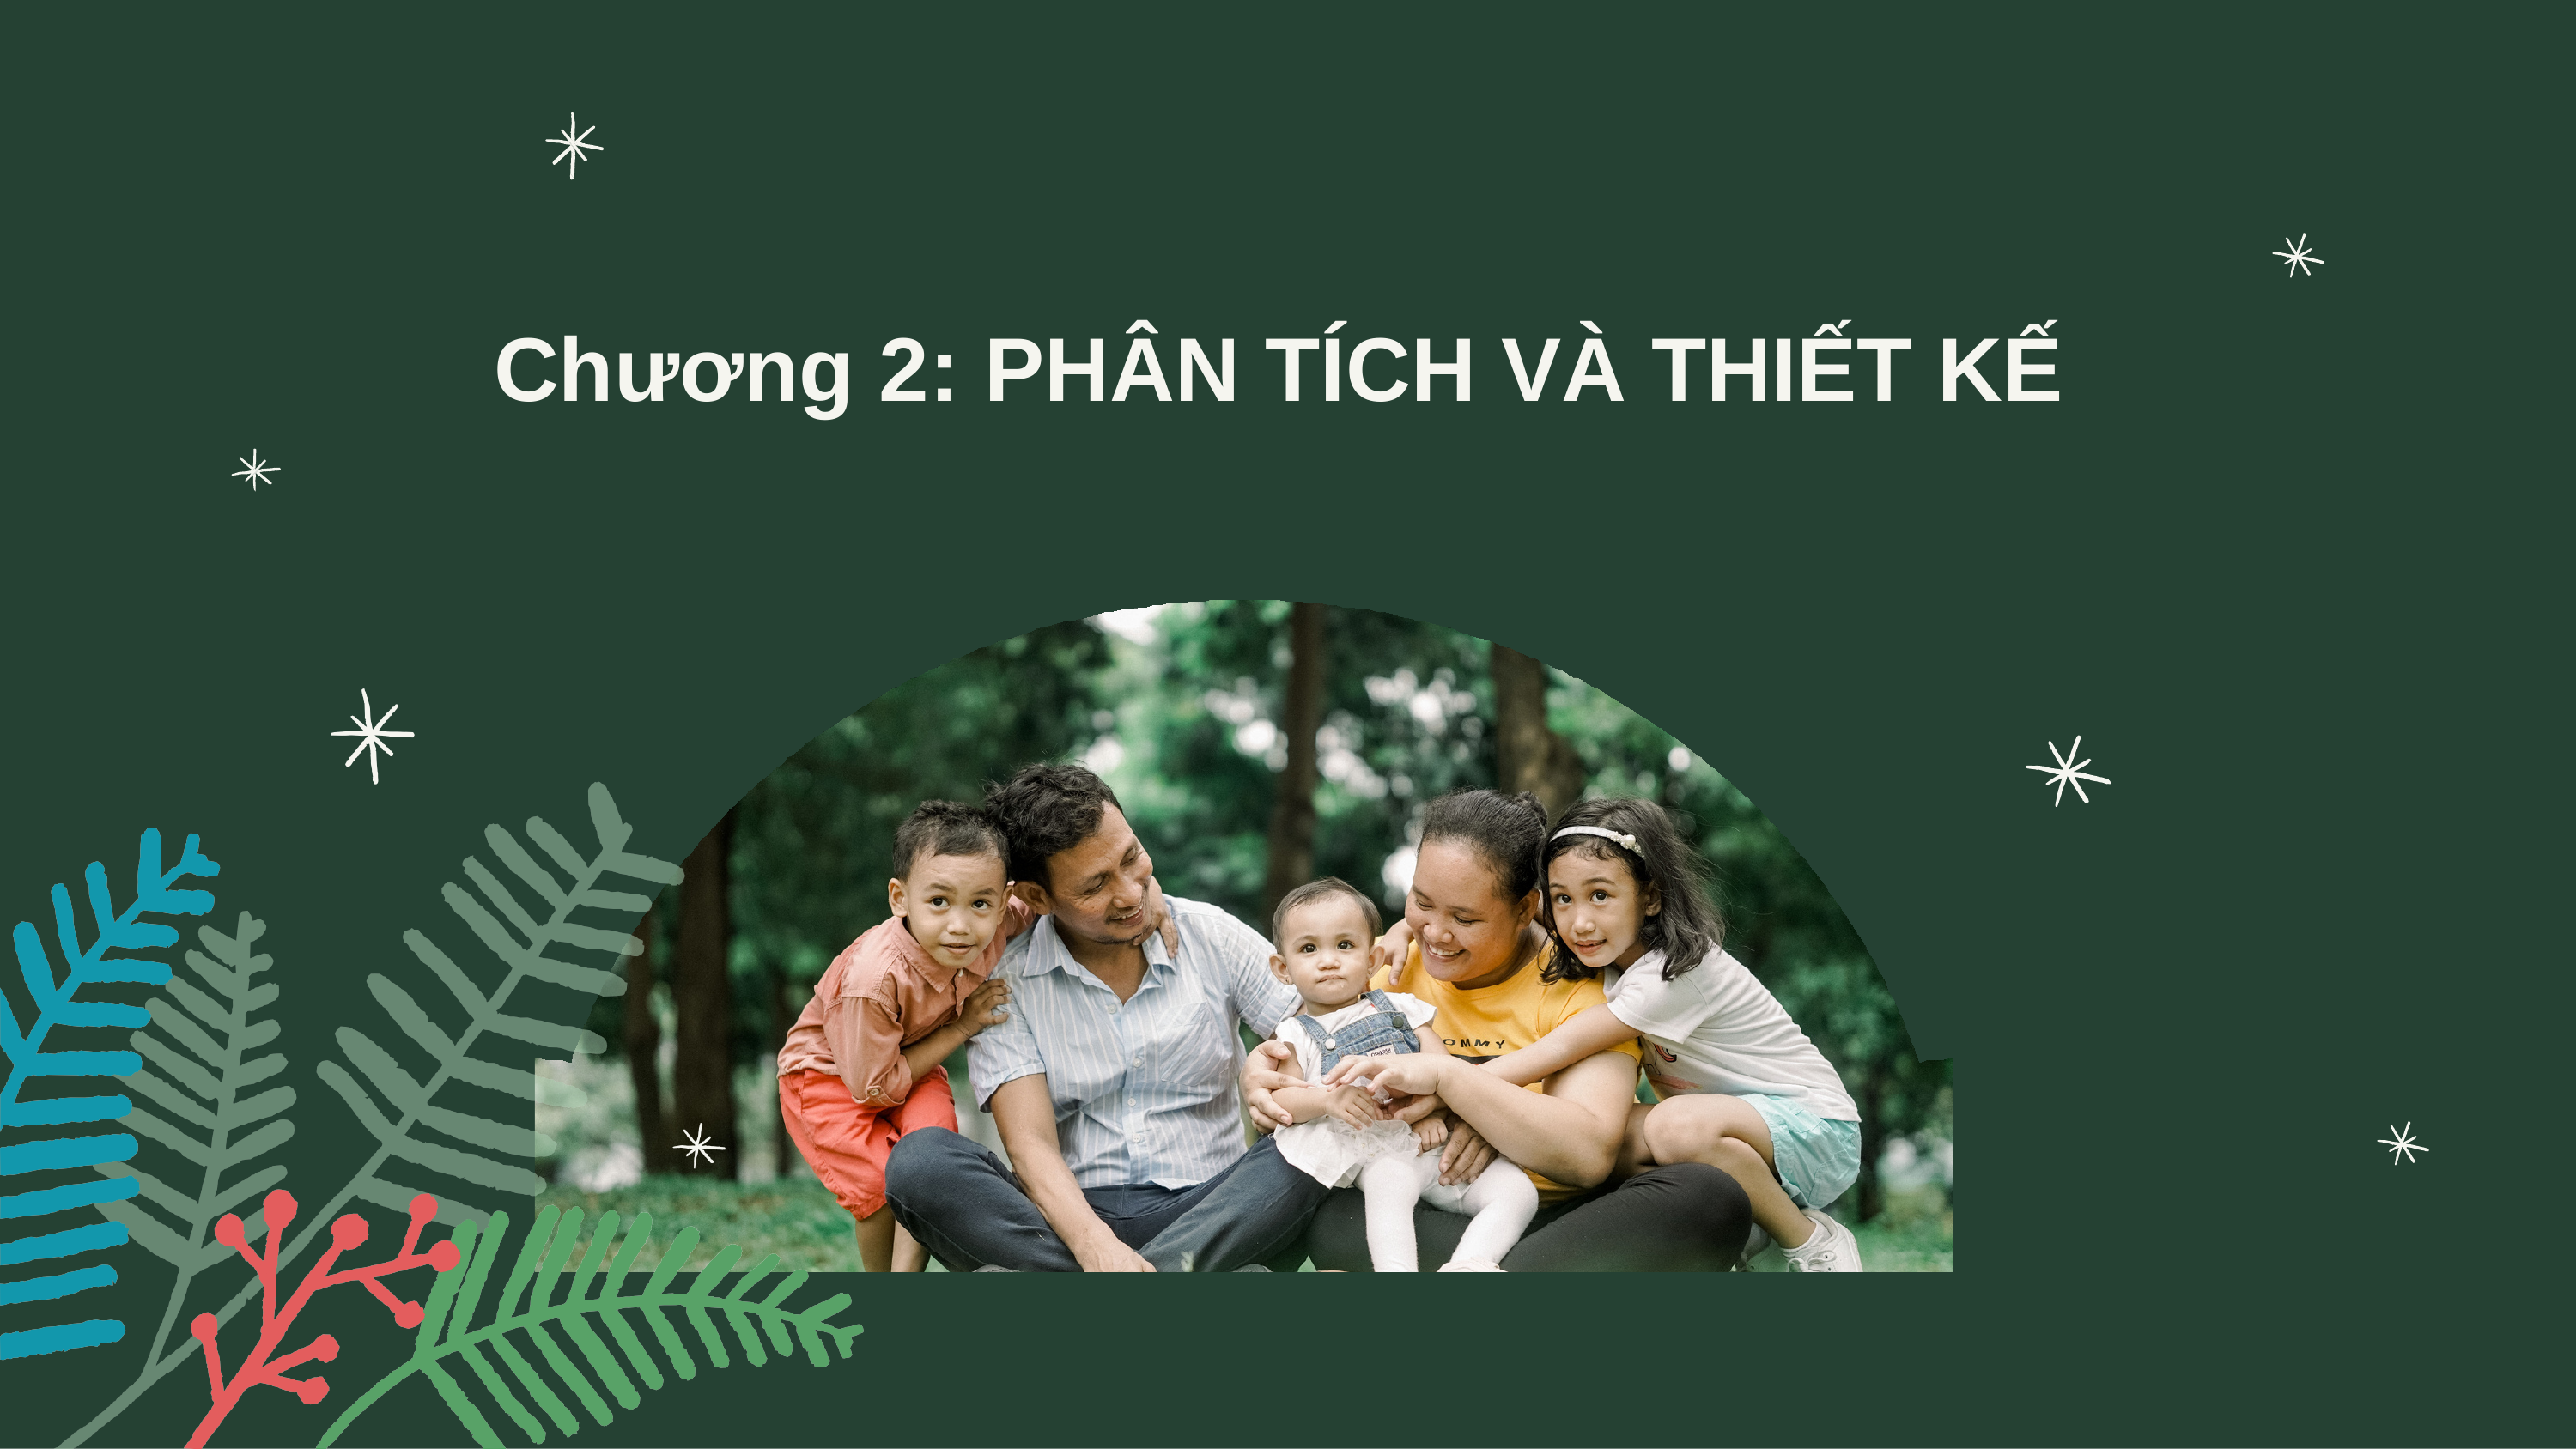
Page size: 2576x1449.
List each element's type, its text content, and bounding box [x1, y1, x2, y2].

text_box [2026, 735, 2111, 807]
title Chương 2: PHÂN TÍCH VÀ THIẾT KẾ [494, 309, 2091, 554]
text_box [545, 112, 604, 180]
text_box [2272, 233, 2324, 278]
text_box [2377, 1121, 2429, 1166]
text_box [231, 448, 281, 492]
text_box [0, 598, 1954, 1449]
